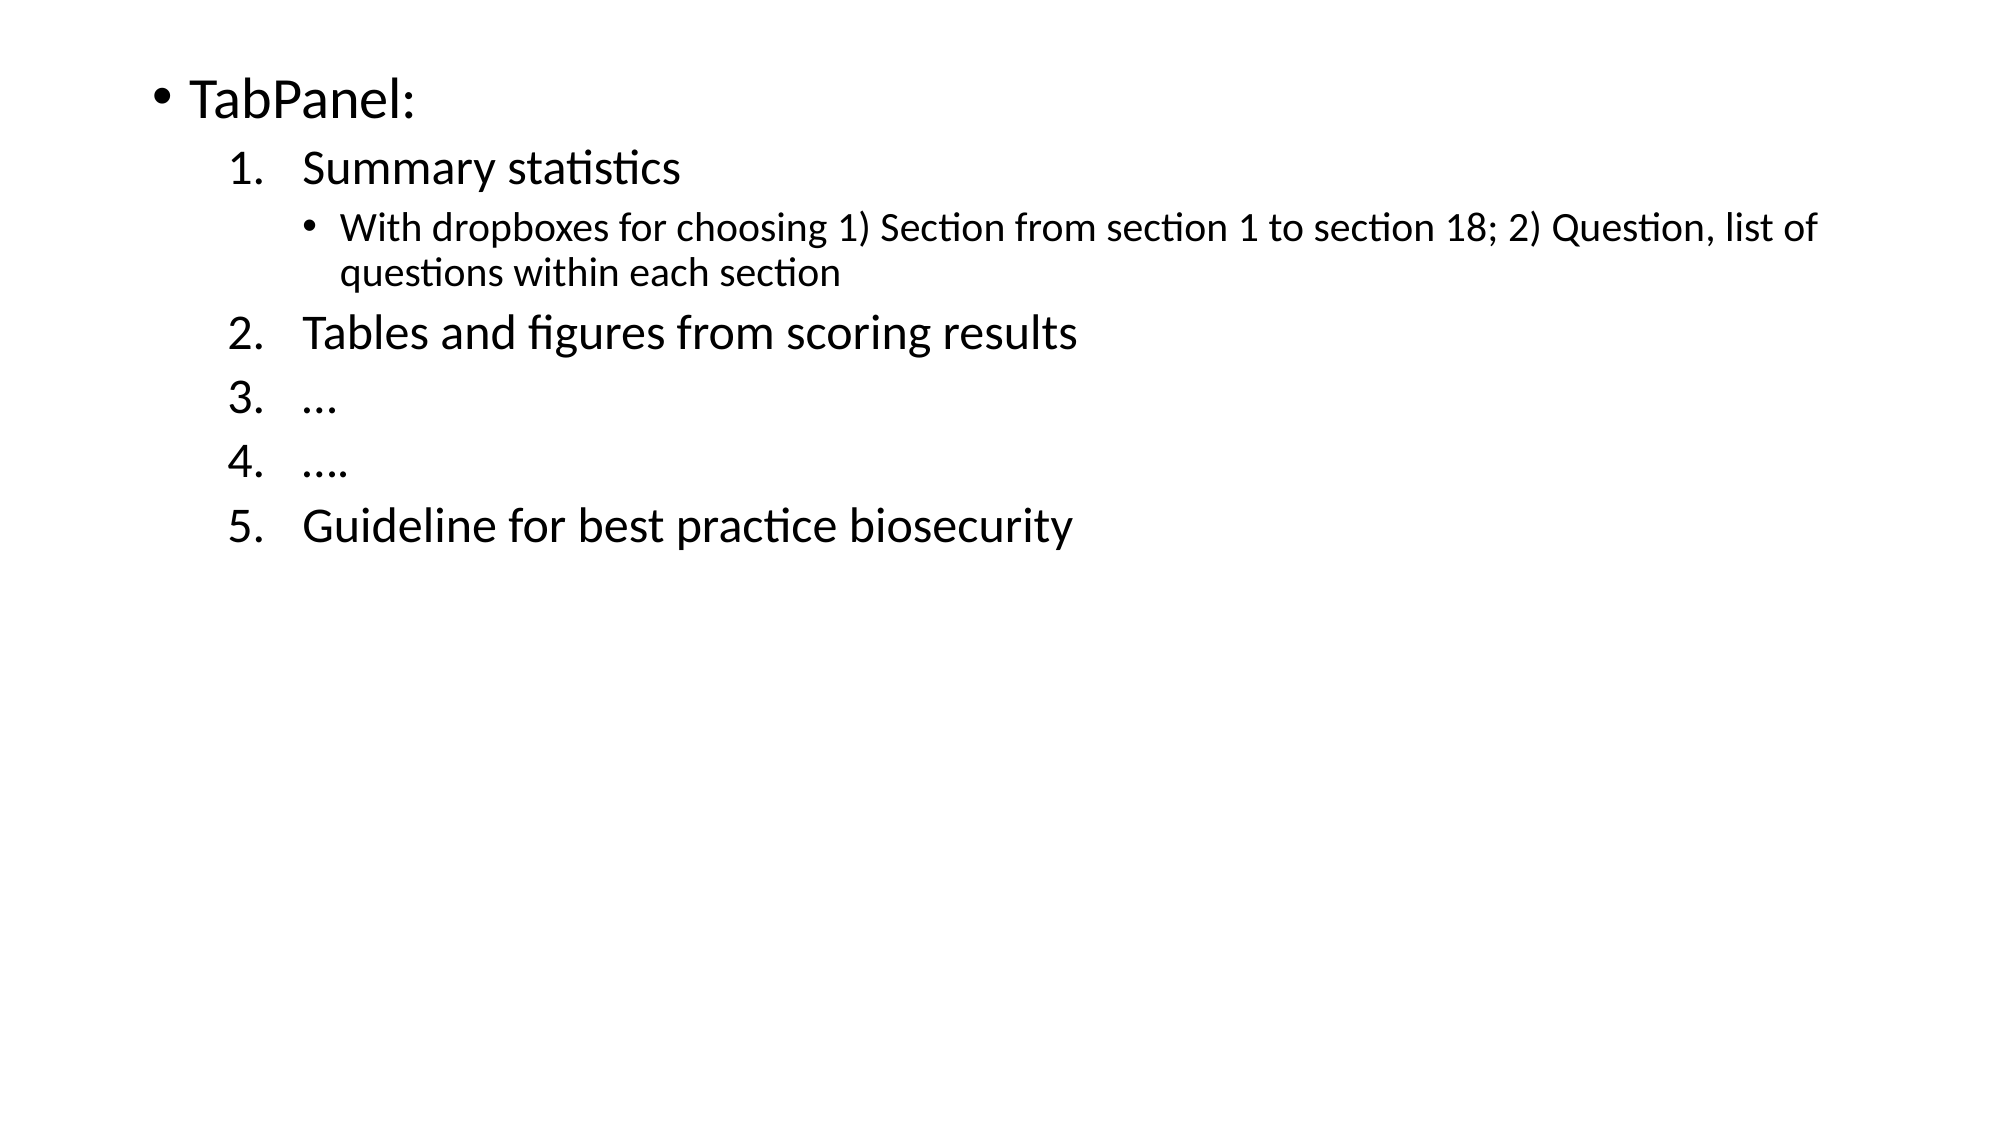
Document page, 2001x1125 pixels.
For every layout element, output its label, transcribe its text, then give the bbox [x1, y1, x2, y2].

list TabPanel: Summary statistics With dropboxes for choosing 1) Section from section 1 to section 18; 2) Question, list of questions within each section Tables and figures from scoring results … …. Guideline for best practice biosecurity [137, 60, 1863, 1014]
